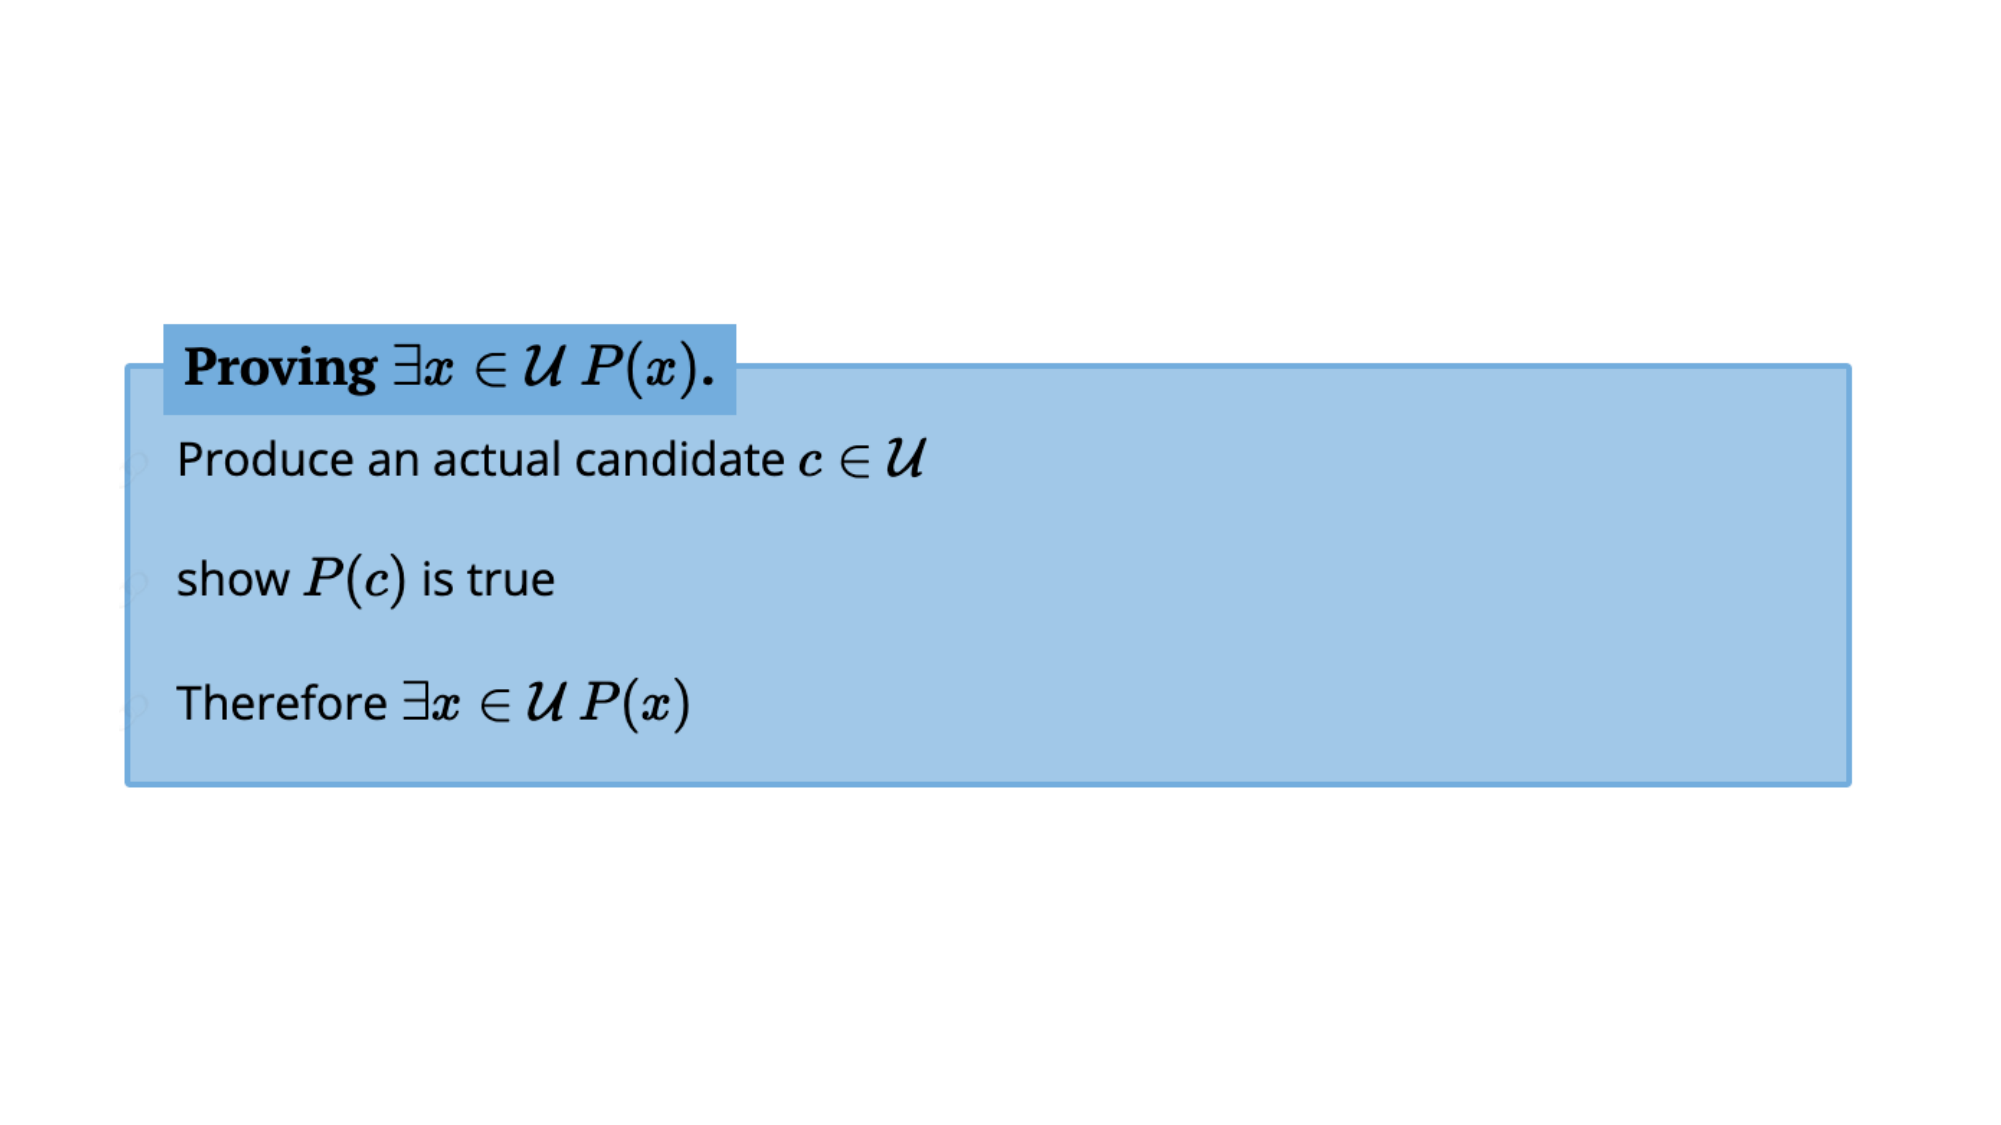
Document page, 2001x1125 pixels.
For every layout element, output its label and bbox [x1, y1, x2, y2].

picture [118, 307, 1882, 818]
